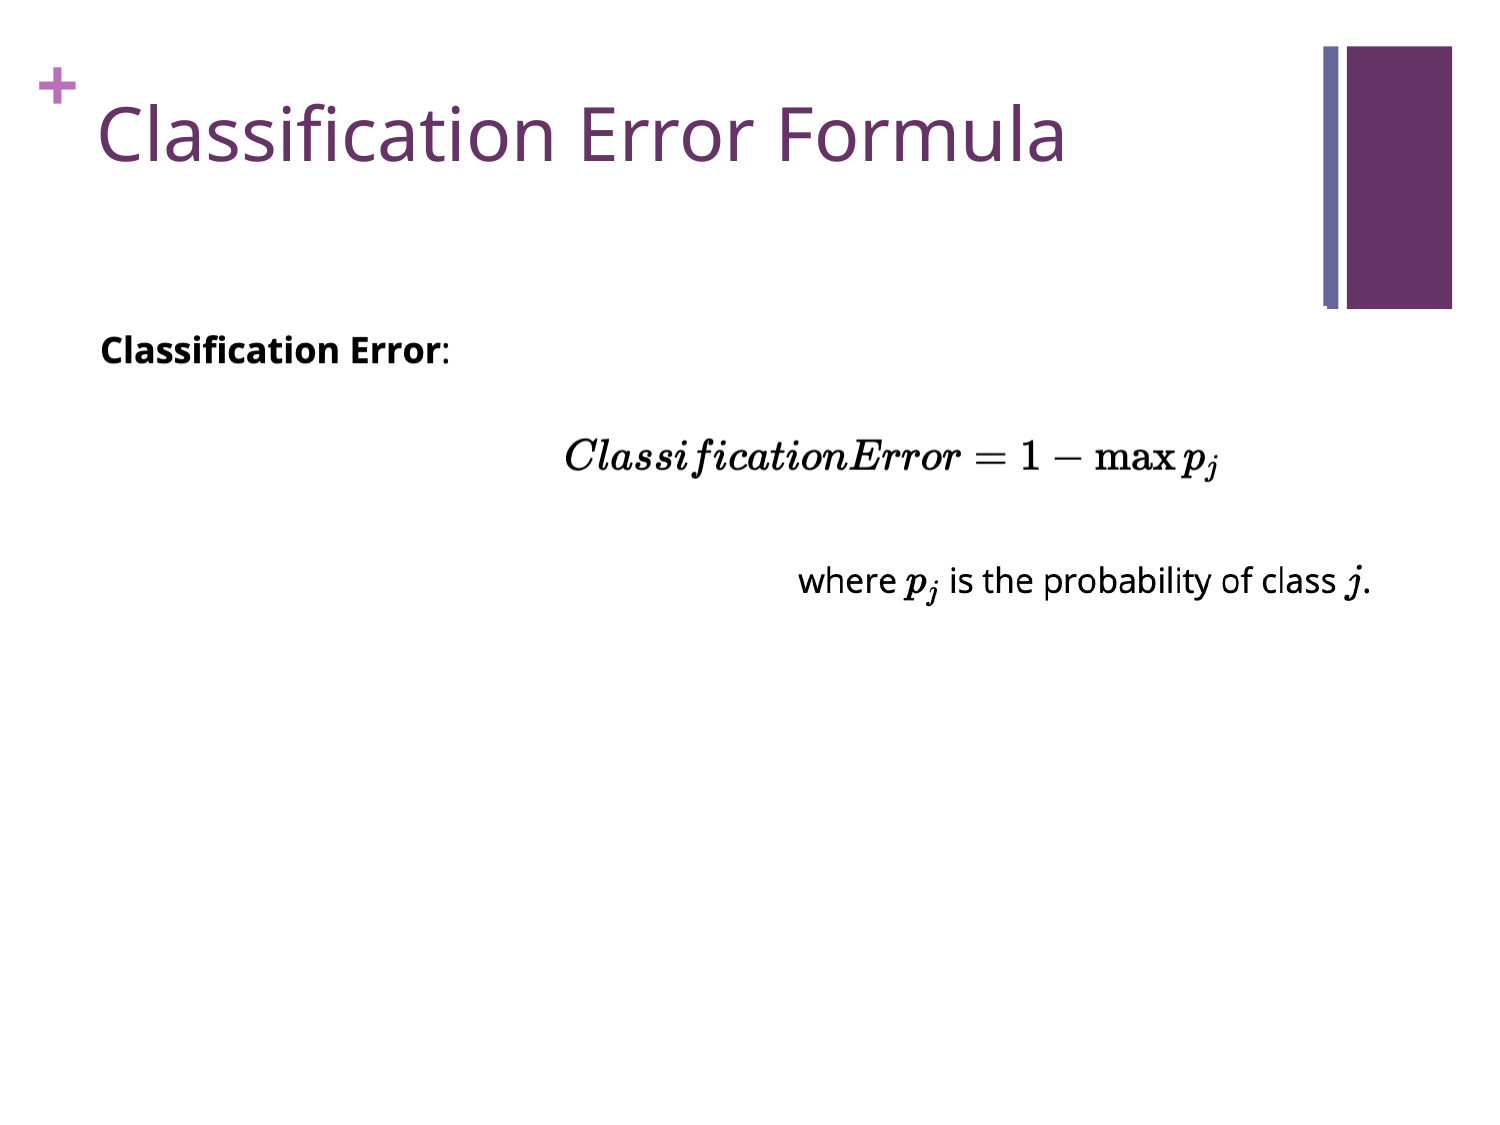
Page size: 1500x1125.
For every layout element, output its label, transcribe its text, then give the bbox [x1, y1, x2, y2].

picture [74, 305, 1443, 642]
title Classification Error Formula [81, 79, 1322, 263]
